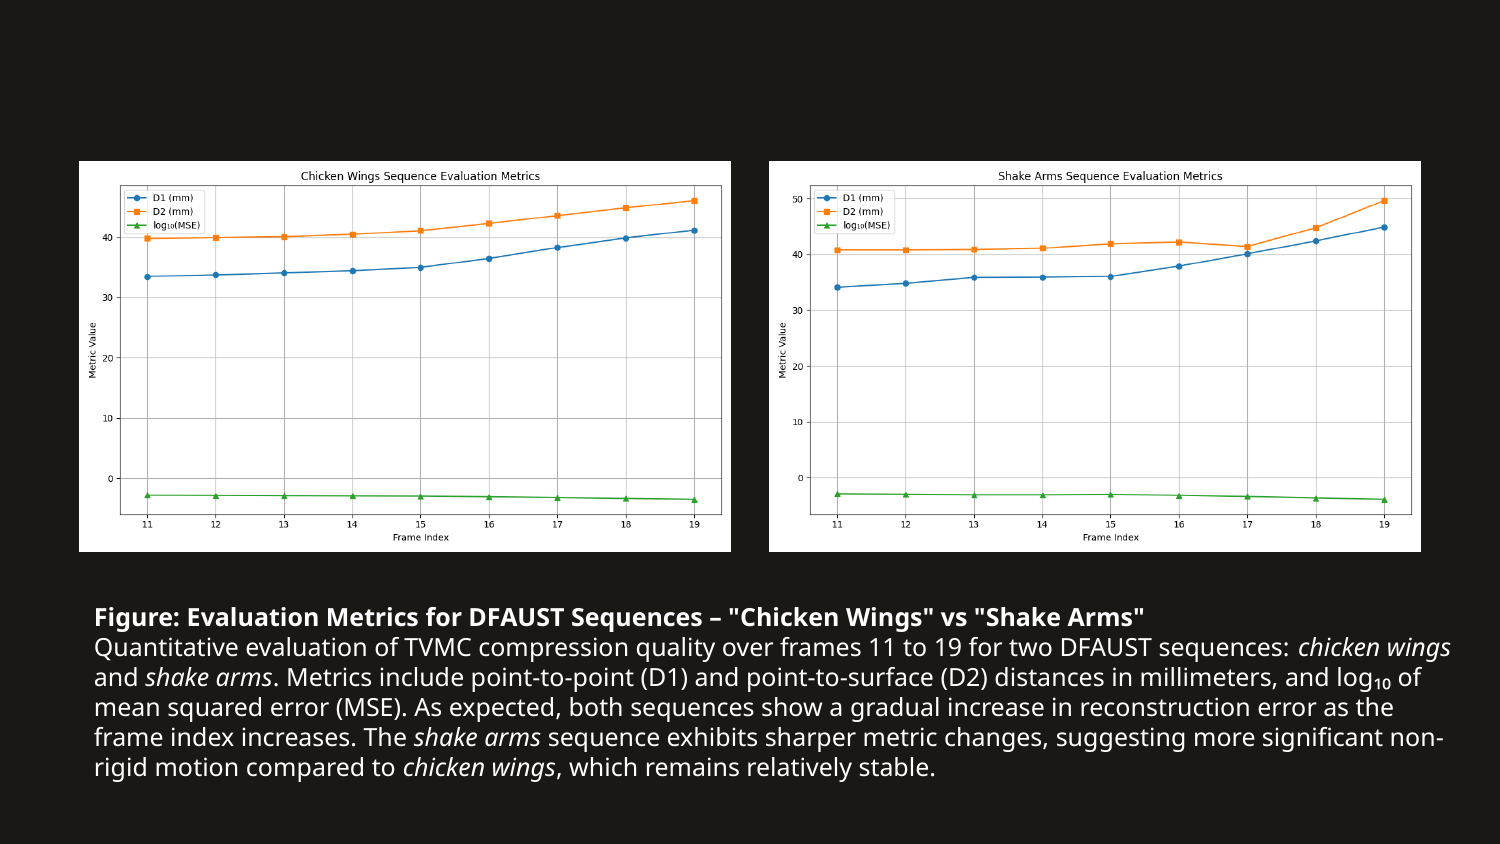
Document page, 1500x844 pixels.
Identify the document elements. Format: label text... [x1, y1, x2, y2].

picture [78, 161, 731, 553]
picture [769, 161, 1421, 553]
text_box Figure: Evaluation Metrics for DFAUST Sequences – "Chicken Wings" vs "Shake Arms" Quantitative evaluation of TVMC compression quality over frames 11 to 19 for two DFAUST sequences: chicken wings and shake arms. Metrics include point-to-point (D1) and point-to-surface (D2) distances in millimeters, and log₁₀ of mean squared error (MSE). As expected, both sequences show a gradual increase in reconstruction error as the frame index increases. The shake arms sequence exhibits sharper metric changes, suggesting more significant non-rigid motion compared to chicken wings, which remains relatively stable. [79, 594, 1486, 789]
